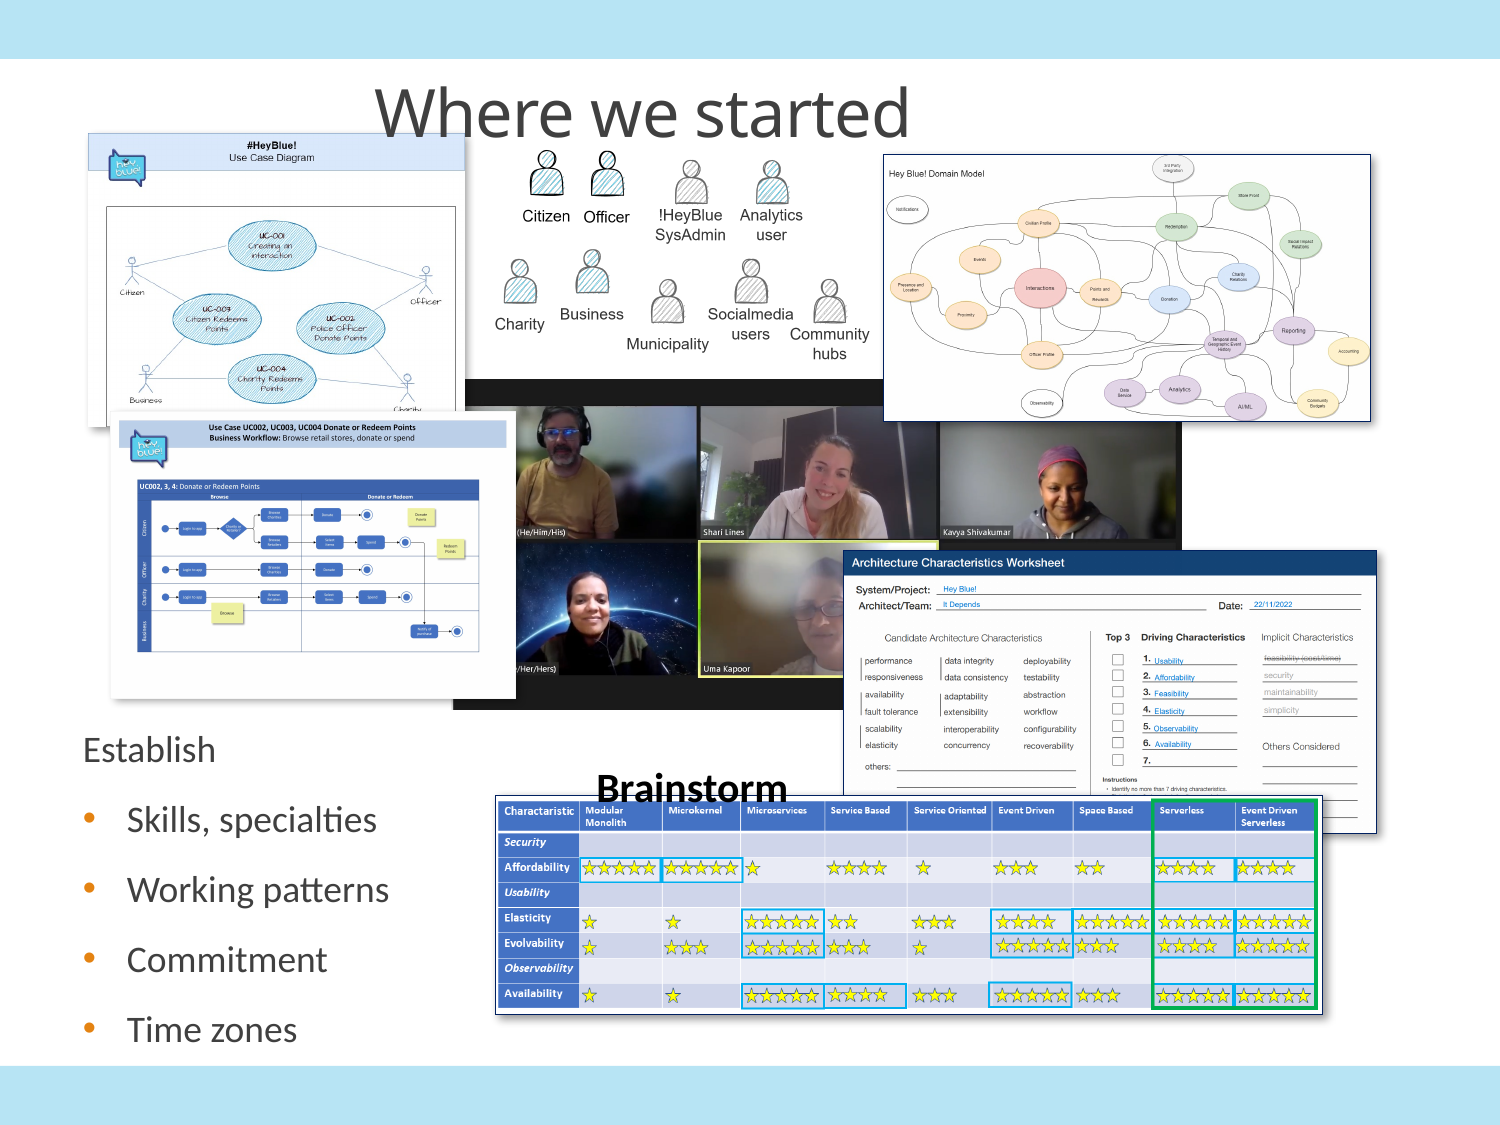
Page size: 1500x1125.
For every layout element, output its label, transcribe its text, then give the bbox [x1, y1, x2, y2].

title Where we started [24, 75, 1263, 191]
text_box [87, 132, 1377, 1015]
list Establish Skills, specialties Working patterns Commitment Time zones [82, 717, 488, 1034]
